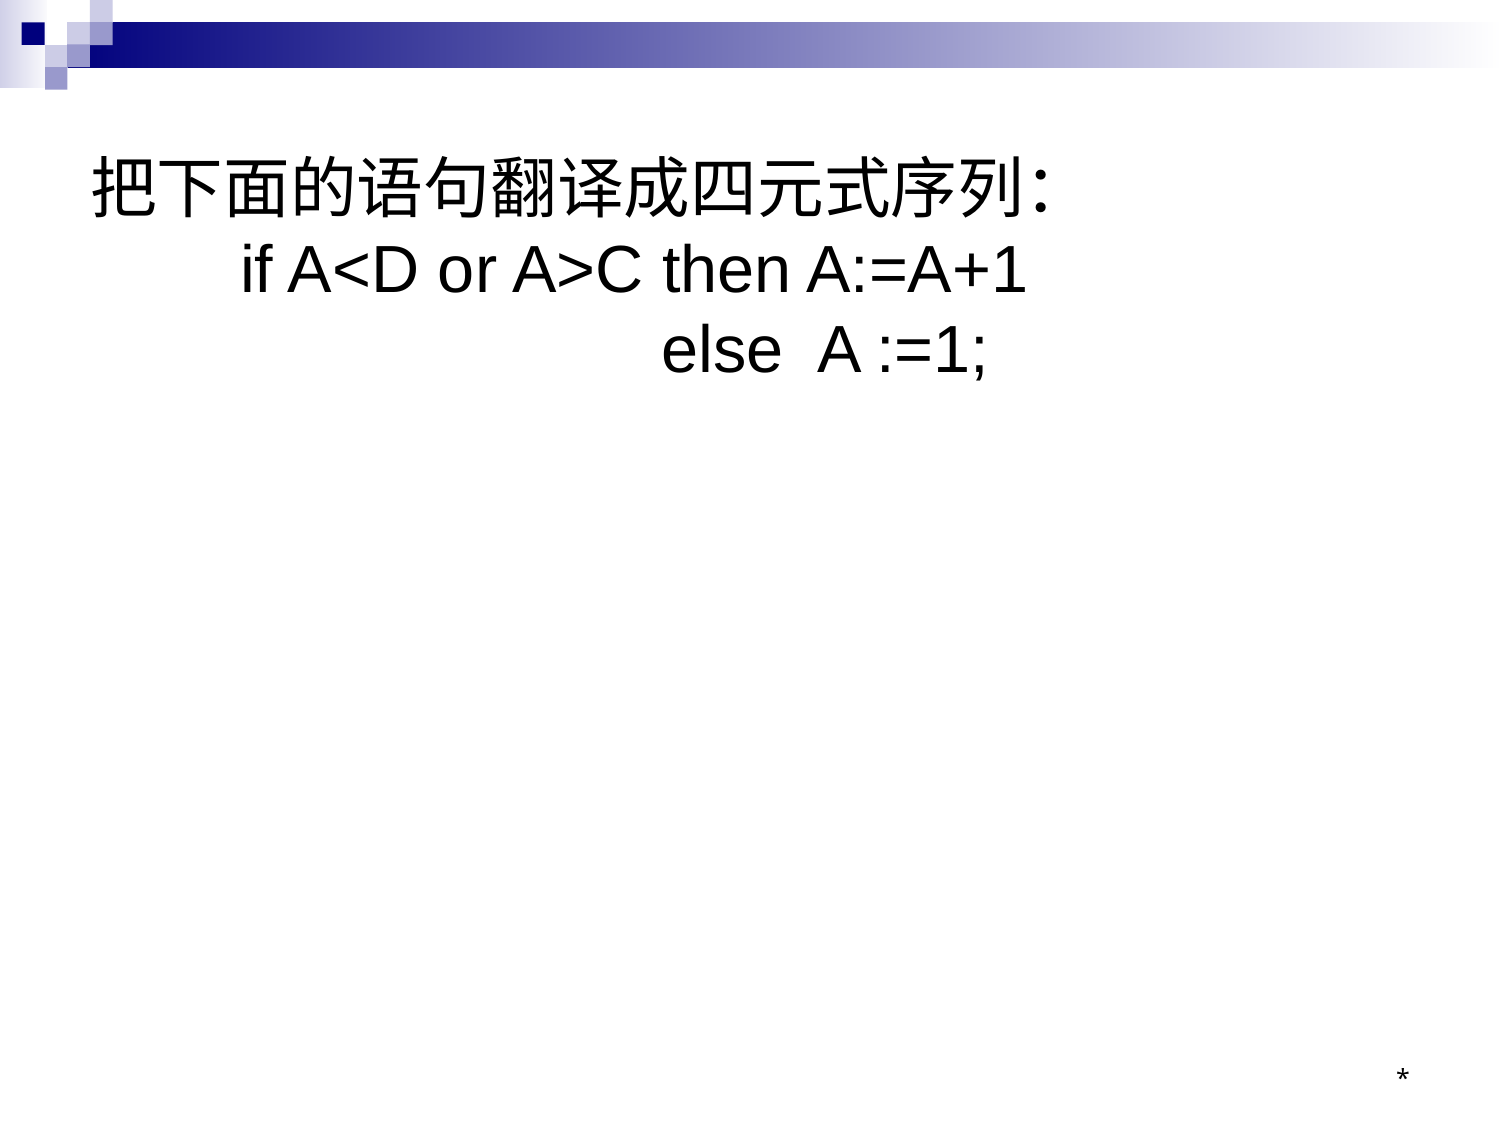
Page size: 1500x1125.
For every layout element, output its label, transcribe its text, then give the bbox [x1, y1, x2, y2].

title 把下面的语句翻译成四元式序列： if A<D or A>C then A:=A+1 else A :=1; [74, 74, 1426, 457]
slide_number * [1074, 1025, 1425, 1100]
